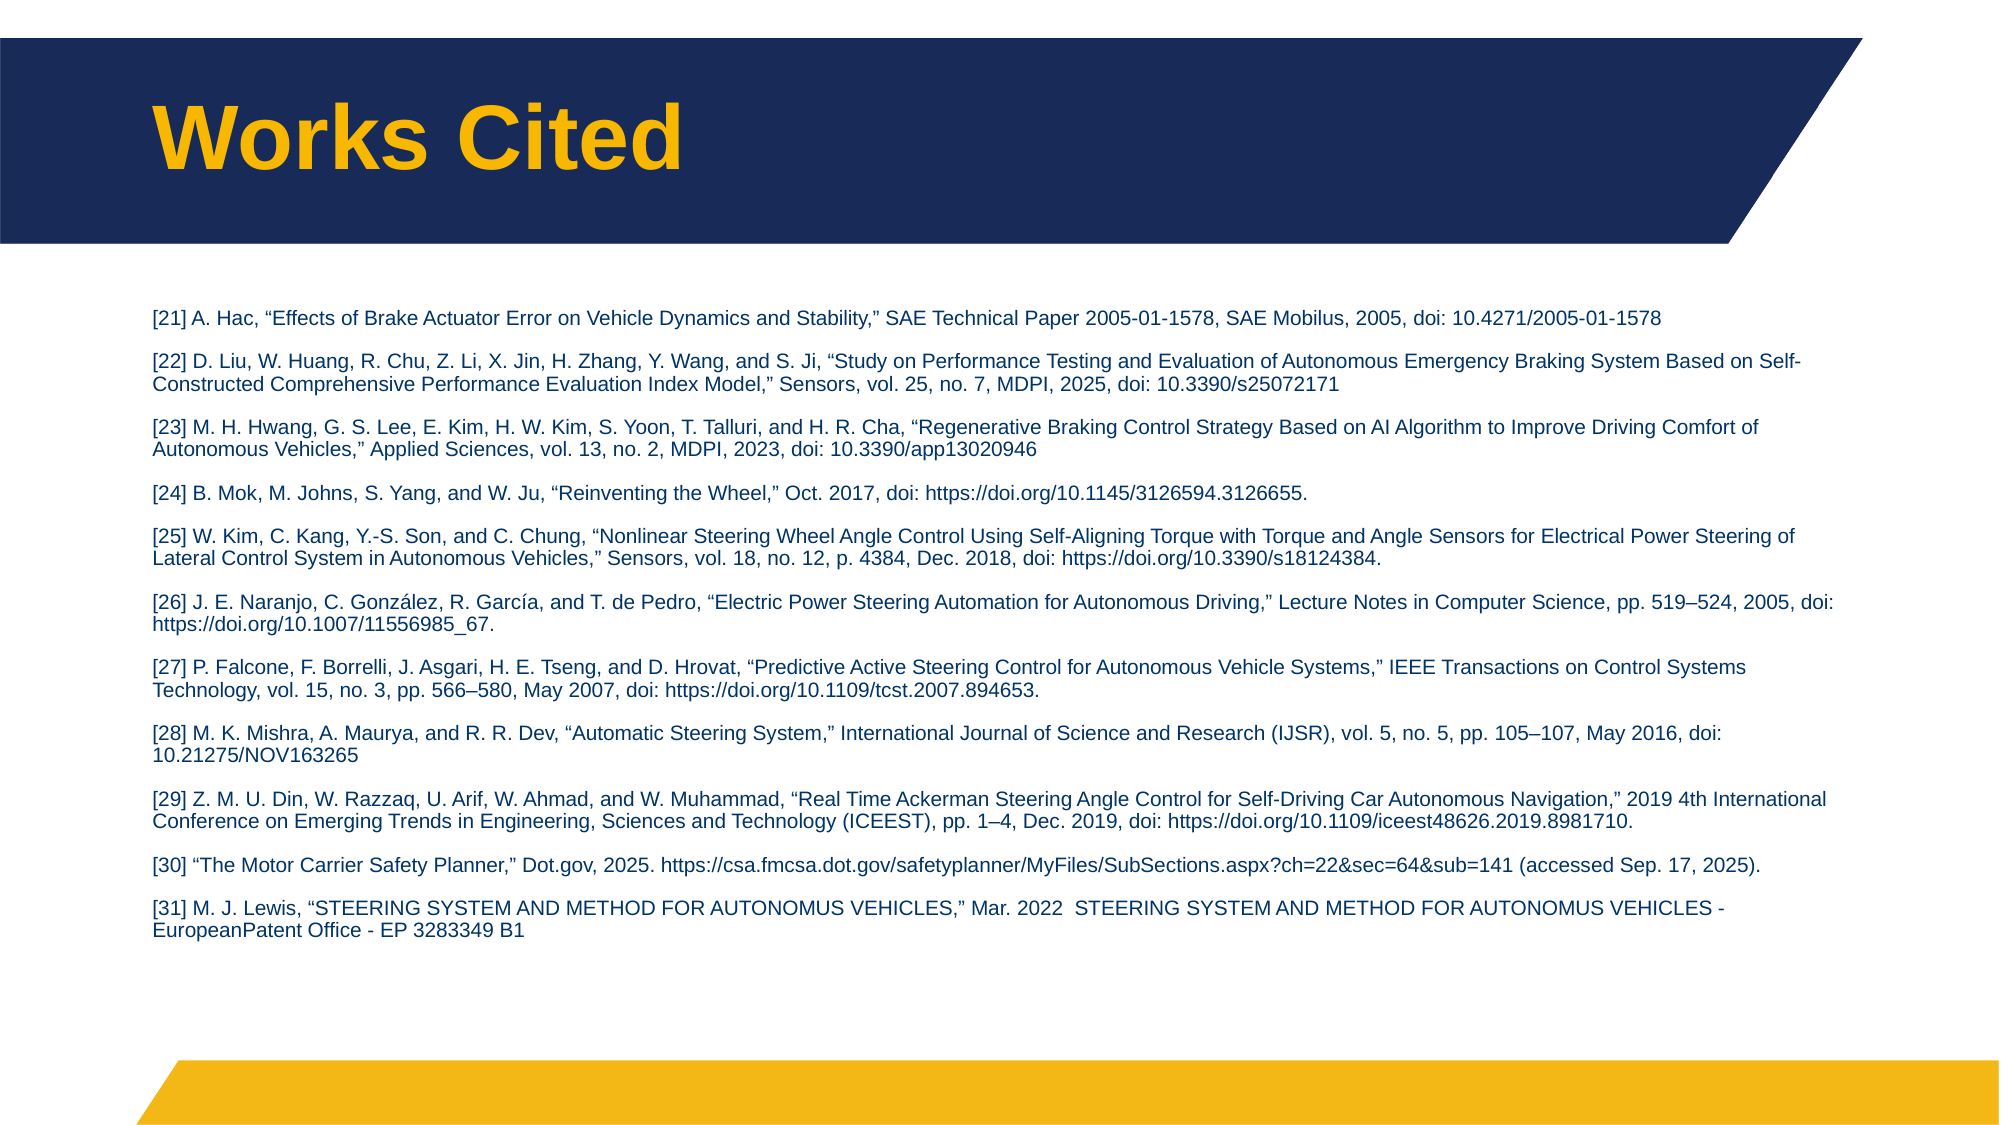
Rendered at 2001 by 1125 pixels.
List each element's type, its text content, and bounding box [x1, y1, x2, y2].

text_box [21] A. Hac, “Effects of Brake Actuator Error on Vehicle Dynamics and Stability,” SAE Technical Paper 2005-01-1578, SAE Mobilus, 2005, doi: 10.4271/2005-01-1578 [22] D. Liu, W. Huang, R. Chu, Z. Li, X. Jin, H. Zhang, Y. Wang, and S. Ji, “Study on Performance Testing and Evaluation of Autonomous Emergency Braking System Based on Self-Constructed Comprehensive Performance Evaluation Index Model,” Sensors, vol. 25, no. 7, MDPI, 2025, doi: 10.3390/s25072171 [23] M. H. Hwang, G. S. Lee, E. Kim, H. W. Kim, S. Yoon, T. Talluri, and H. R. Cha, “Regenerative Braking Control Strategy Based on AI Algorithm to Improve Driving Comfort of Autonomous Vehicles,” Applied Sciences, vol. 13, no. 2, MDPI, 2023, doi: 10.3390/app13020946 [24] B. Mok, M. Johns, S. Yang, and W. Ju, “Reinventing the Wheel,” Oct. 2017, doi: https://doi.org/10.1145/3126594.3126655. [25] W. Kim, C. Kang, Y.-S. Son, and C. Chung, “Nonlinear Steering Wheel Angle Control Using Self-Aligning Torque with Torque and Angle Sensors for Electrical Power Steering of Lateral Control System in Autonomous Vehicles,” Sensors, vol. 18, no. 12, p. 4384, Dec. 2018, doi: https://doi.org/10.3390/s18124384. [26] J. E. Naranjo, C. González, R. García, and T. de Pedro, “Electric Power Steering Automation for Autonomous Driving,” Lecture Notes in Computer Science, pp. 519–524, 2005, doi: https://doi.org/10.1007/11556985_67. [27] P. Falcone, F. Borrelli, J. Asgari, H. E. Tseng, and D. Hrovat, “Predictive Active Steering Control for Autonomous Vehicle Systems,” IEEE Transactions on Control Systems Technology, vol. 15, no. 3, pp. 566–580, May 2007, doi: https://doi.org/10.1109/tcst.2007.894653. [28] M. K. Mishra, A. Maurya, and R. R. Dev, “Automatic Steering System,” International Journal of Science and Research (IJSR), vol. 5, no. 5, pp. 105–107, May 2016, doi: 10.21275/NOV163265 [29] Z. M. U. Din, W. Razzaq, U. Arif, W. Ahmad, and W. Muhammad, “Real Time Ackerman Steering Angle Control for Self-Driving Car Autonomous Navigation,” 2019 4th International Conference on Emerging Trends in Engineering, Sciences and Technology (ICEEST), pp. 1–4, Dec. 2019, doi: https://doi.org/10.1109/iceest48626.2019.8981710. [30] “The Motor Carrier Safety Planner,” Dot.gov, 2025. https://csa.fmcsa.dot.gov/safetyplanner/MyFiles/SubSections.aspx?ch=22&sec=64&sub=141 (accessed Sep. 17, 2025). [31] M. J. Lewis, “STEERING SYSTEM AND METHOD FOR AUTONOMUS VEHICLES,” Mar. 2022 STEERING SYSTEM AND METHOD FOR AUTONOMUS VEHICLES - EuropeanPatent Office - EP 3283349 B1 [137, 299, 1863, 1000]
picture [0, 38, 1863, 244]
picture [136, 1060, 1999, 1125]
title Works Cited [137, 59, 1863, 221]
